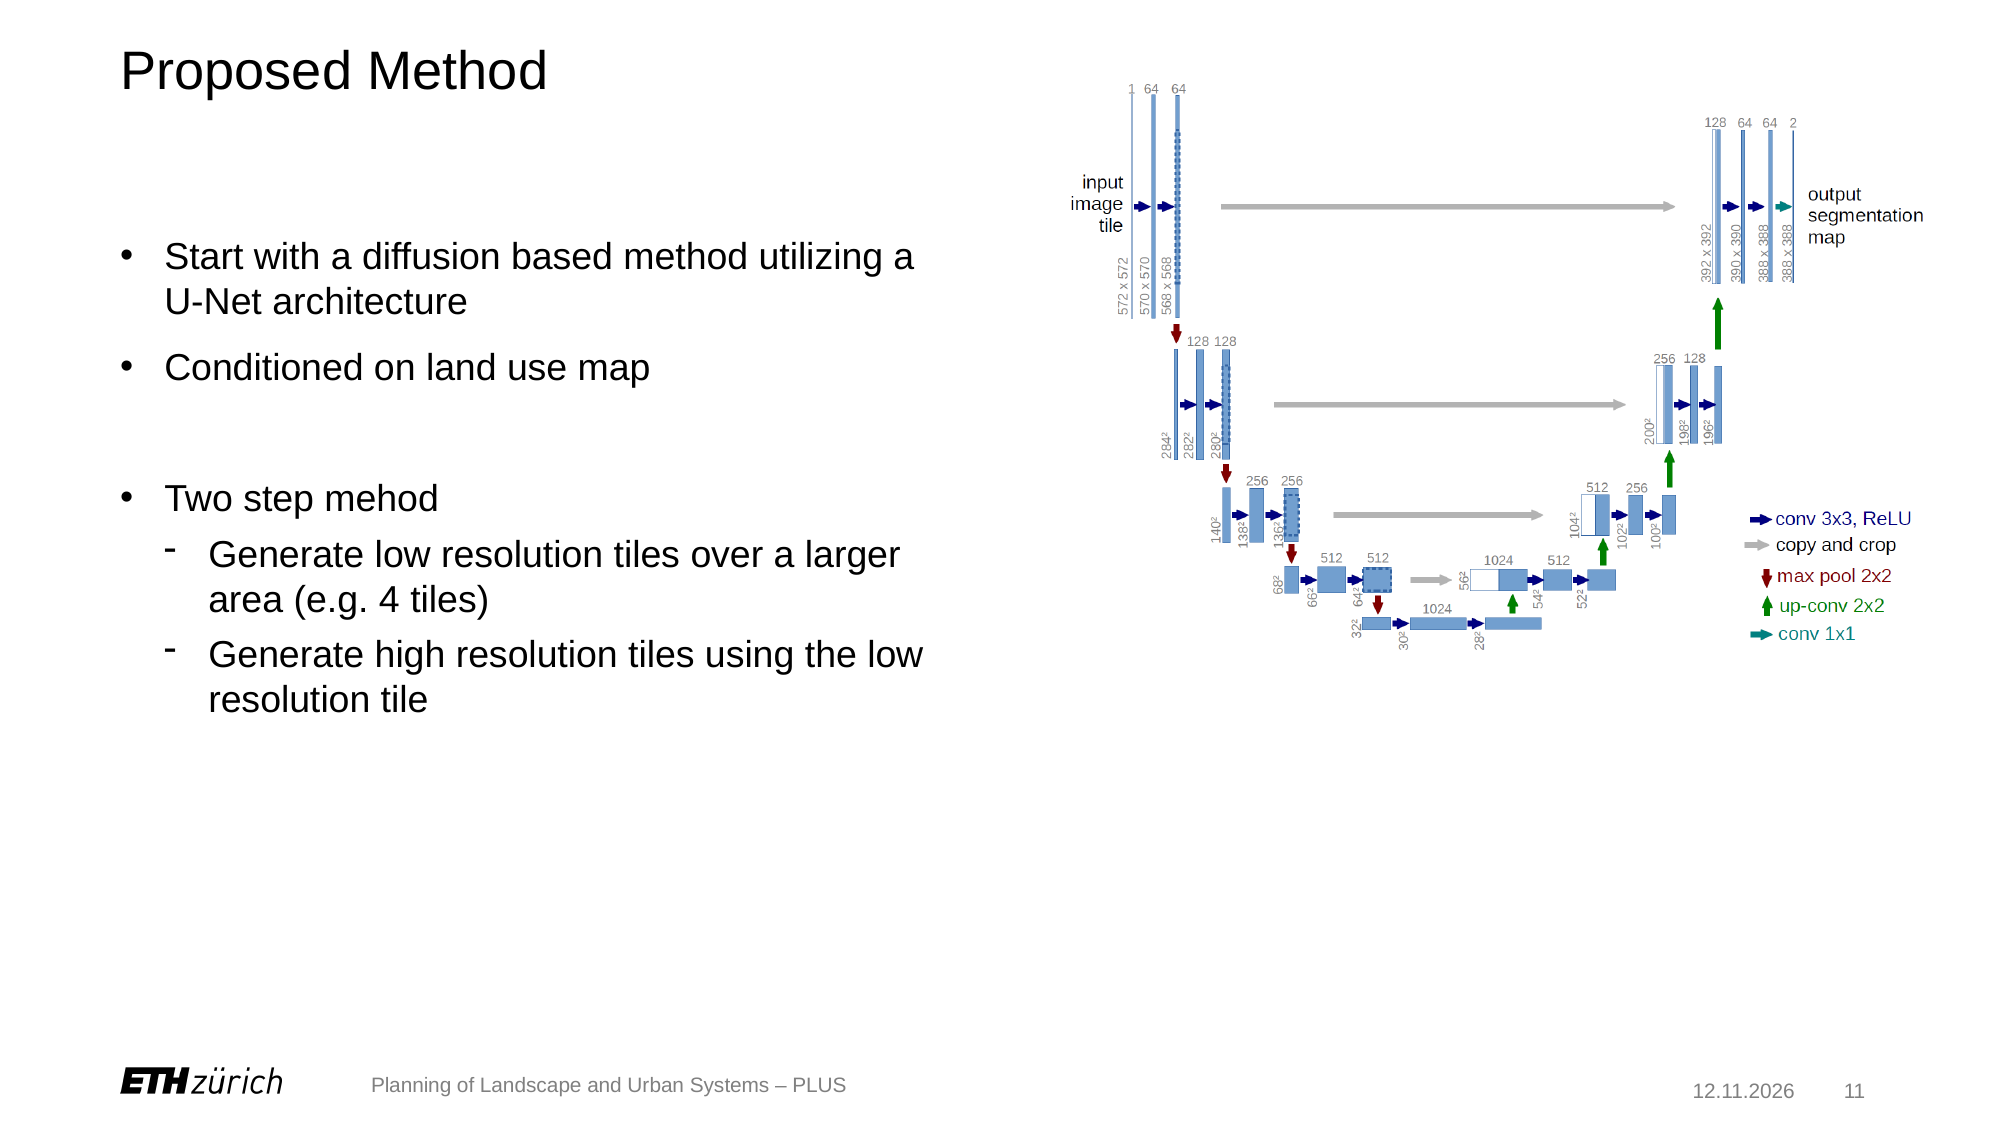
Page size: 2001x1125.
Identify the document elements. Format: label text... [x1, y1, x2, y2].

picture [1060, 77, 1930, 657]
picture [120, 1067, 282, 1094]
title Proposed Method [120, 42, 1880, 191]
list Start with a diffusion based method utilizing a U-Net architecture Conditioned on land use map Two step mehod Generate low resolution tiles over a larger area (e.g. 4 tiles) Generate high resolution tiles using the low resolution tile [120, 231, 944, 1000]
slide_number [1643, 1069, 1809, 1106]
slide_number 11 [1809, 1069, 1880, 1106]
footer Planning of Landscape and Urban Systems – PLUS [356, 1064, 1243, 1100]
